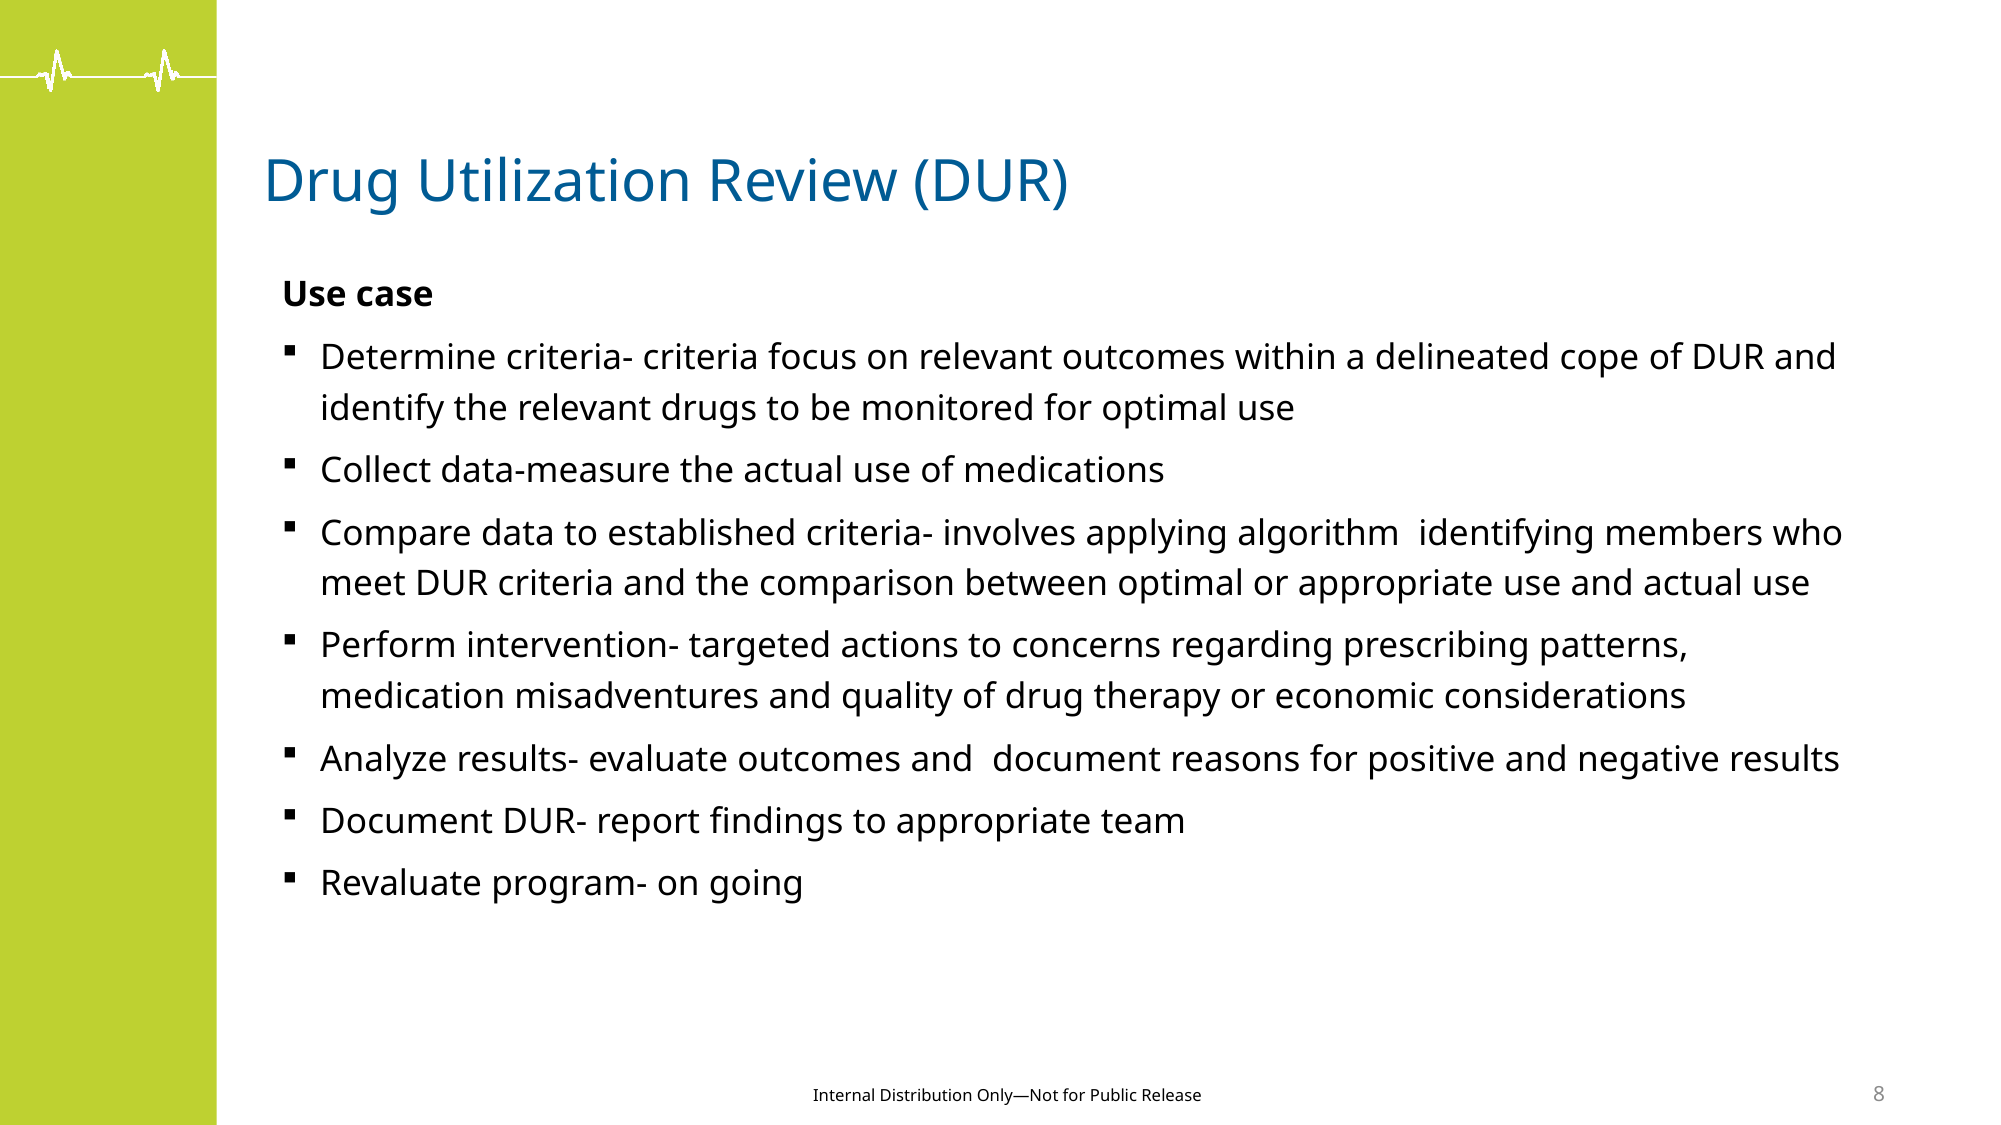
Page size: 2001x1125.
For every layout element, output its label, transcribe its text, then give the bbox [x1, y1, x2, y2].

title Drug Utilization Review (DUR) [248, 119, 1882, 236]
list Use case Determine criteria- criteria focus on relevant outcomes within a delineated cope of DUR and identify the relevant drugs to be monitored for optimal use Collect data-measure the actual use of medications Compare data to established criteria- involves applying algorithm identifying members who meet DUR criteria and the comparison between optimal or appropriate use and actual use Perform intervention- targeted actions to concerns regarding prescribing patterns, medication misadventures and quality of drug therapy or economic considerations Analyze results- evaluate outcomes and document reasons for positive and negative results Document DUR- report findings to appropriate team Revaluate program- on going [248, 255, 1882, 1005]
picture [0, 9, 217, 125]
slide_number 8 [1500, 1065, 1900, 1125]
